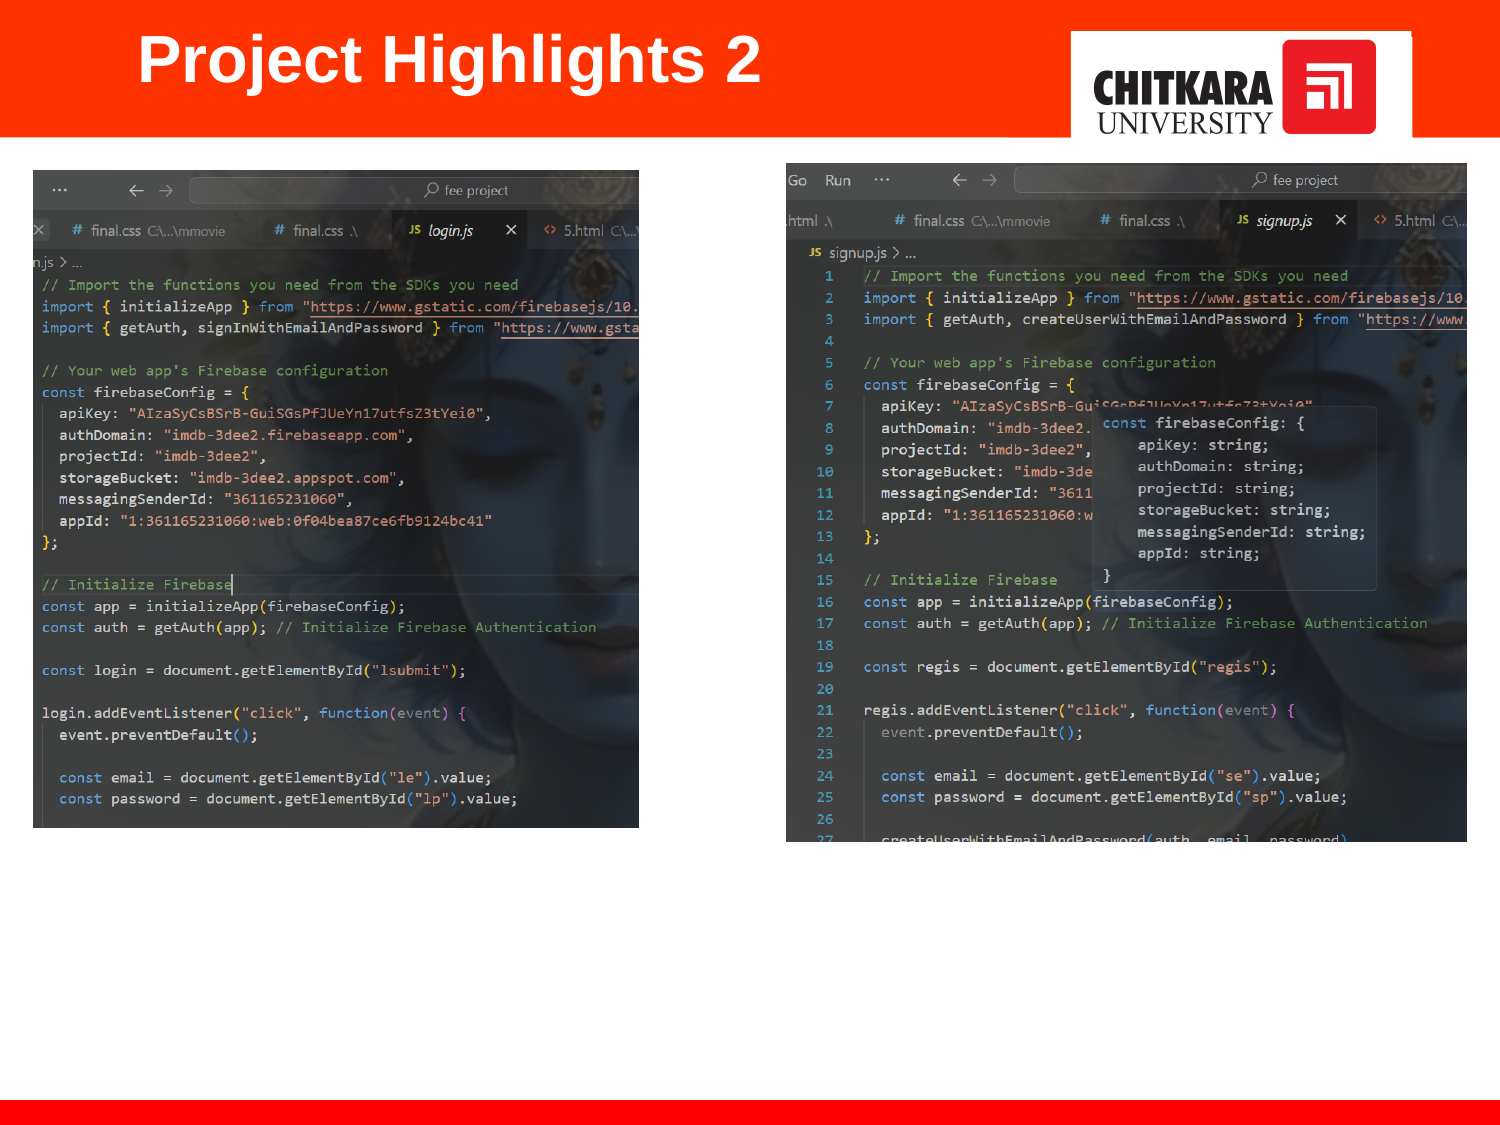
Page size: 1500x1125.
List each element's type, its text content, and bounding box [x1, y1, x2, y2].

title Project Highlights 2 [0, 20, 900, 171]
picture [1074, 37, 1391, 138]
picture [33, 170, 639, 828]
picture [786, 162, 1467, 842]
